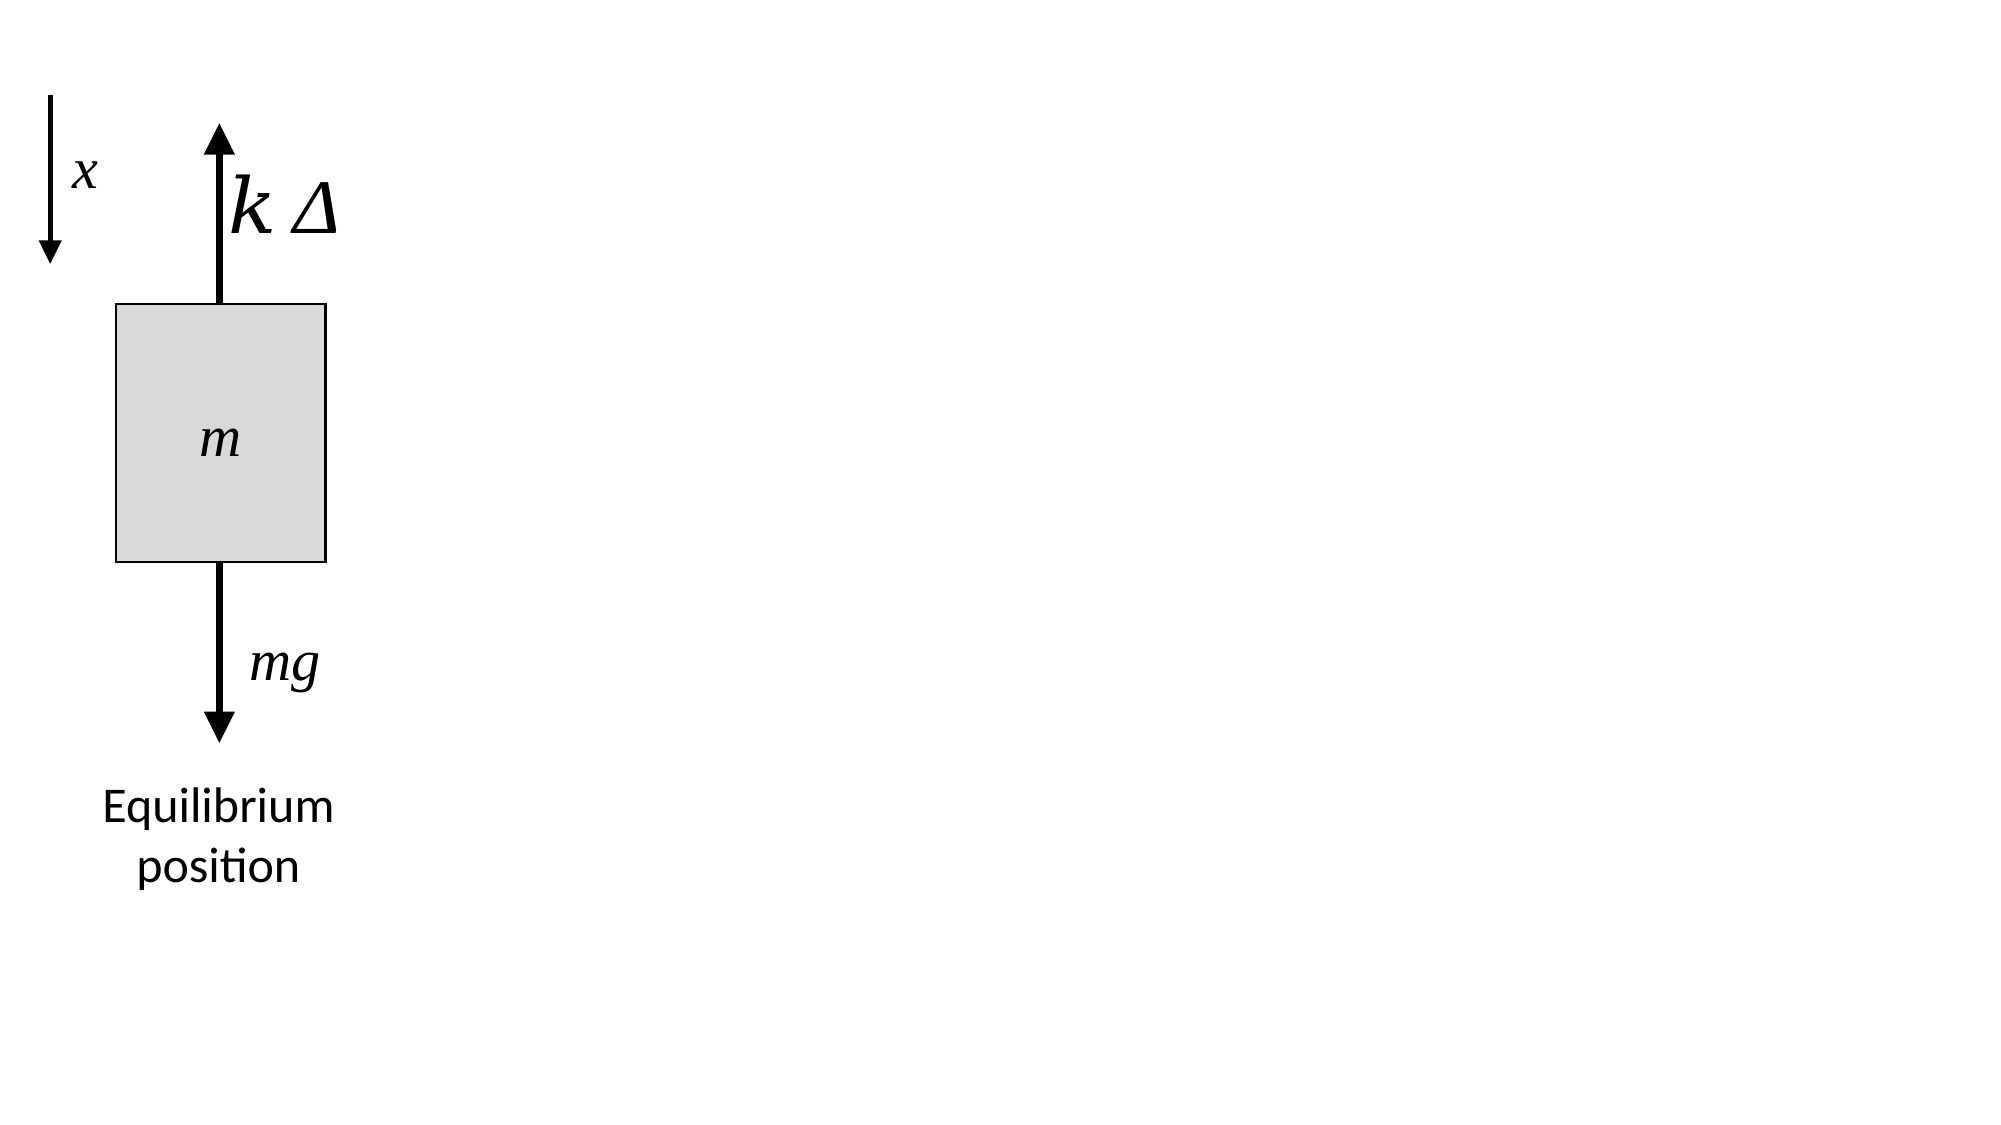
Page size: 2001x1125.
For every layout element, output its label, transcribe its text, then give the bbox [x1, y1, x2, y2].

text_box mg [234, 614, 336, 699]
text_box Equilibrium position [56, 765, 380, 900]
text_box m [115, 303, 327, 563]
text_box x [57, 123, 113, 208]
